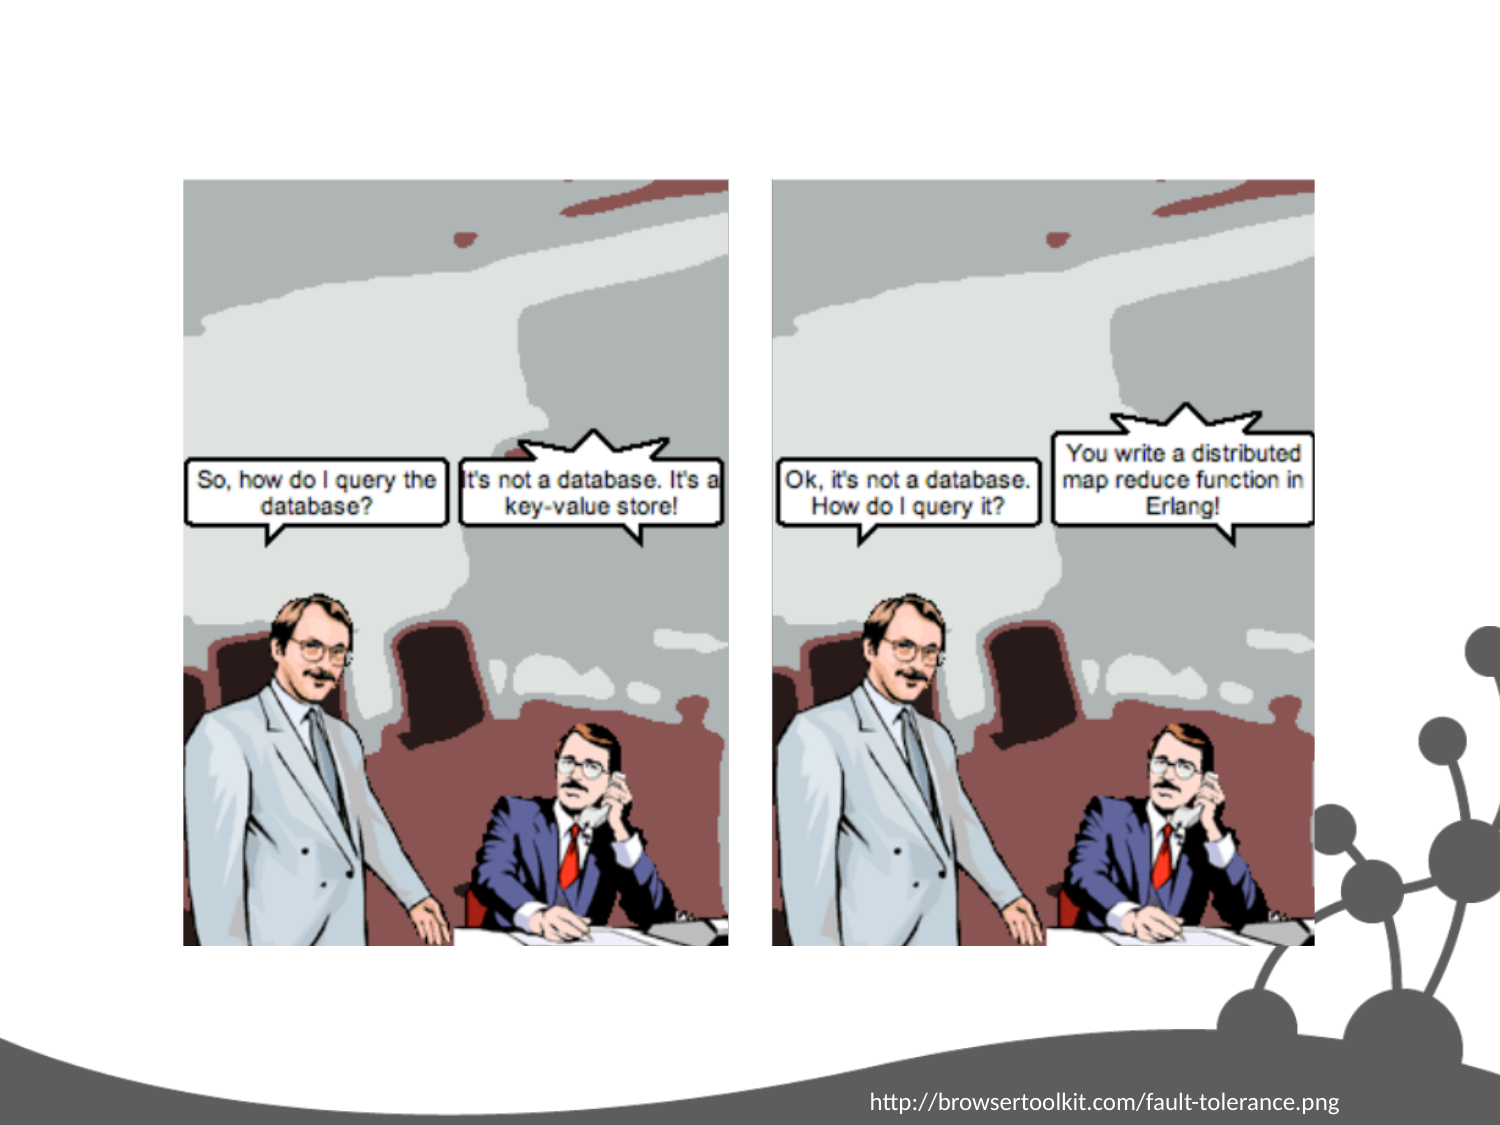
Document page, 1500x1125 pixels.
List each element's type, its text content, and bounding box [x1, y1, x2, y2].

text_box http://browsertoolkit.com/fault-tolerance.png [854, 1077, 1356, 1123]
picture [182, 178, 1315, 946]
